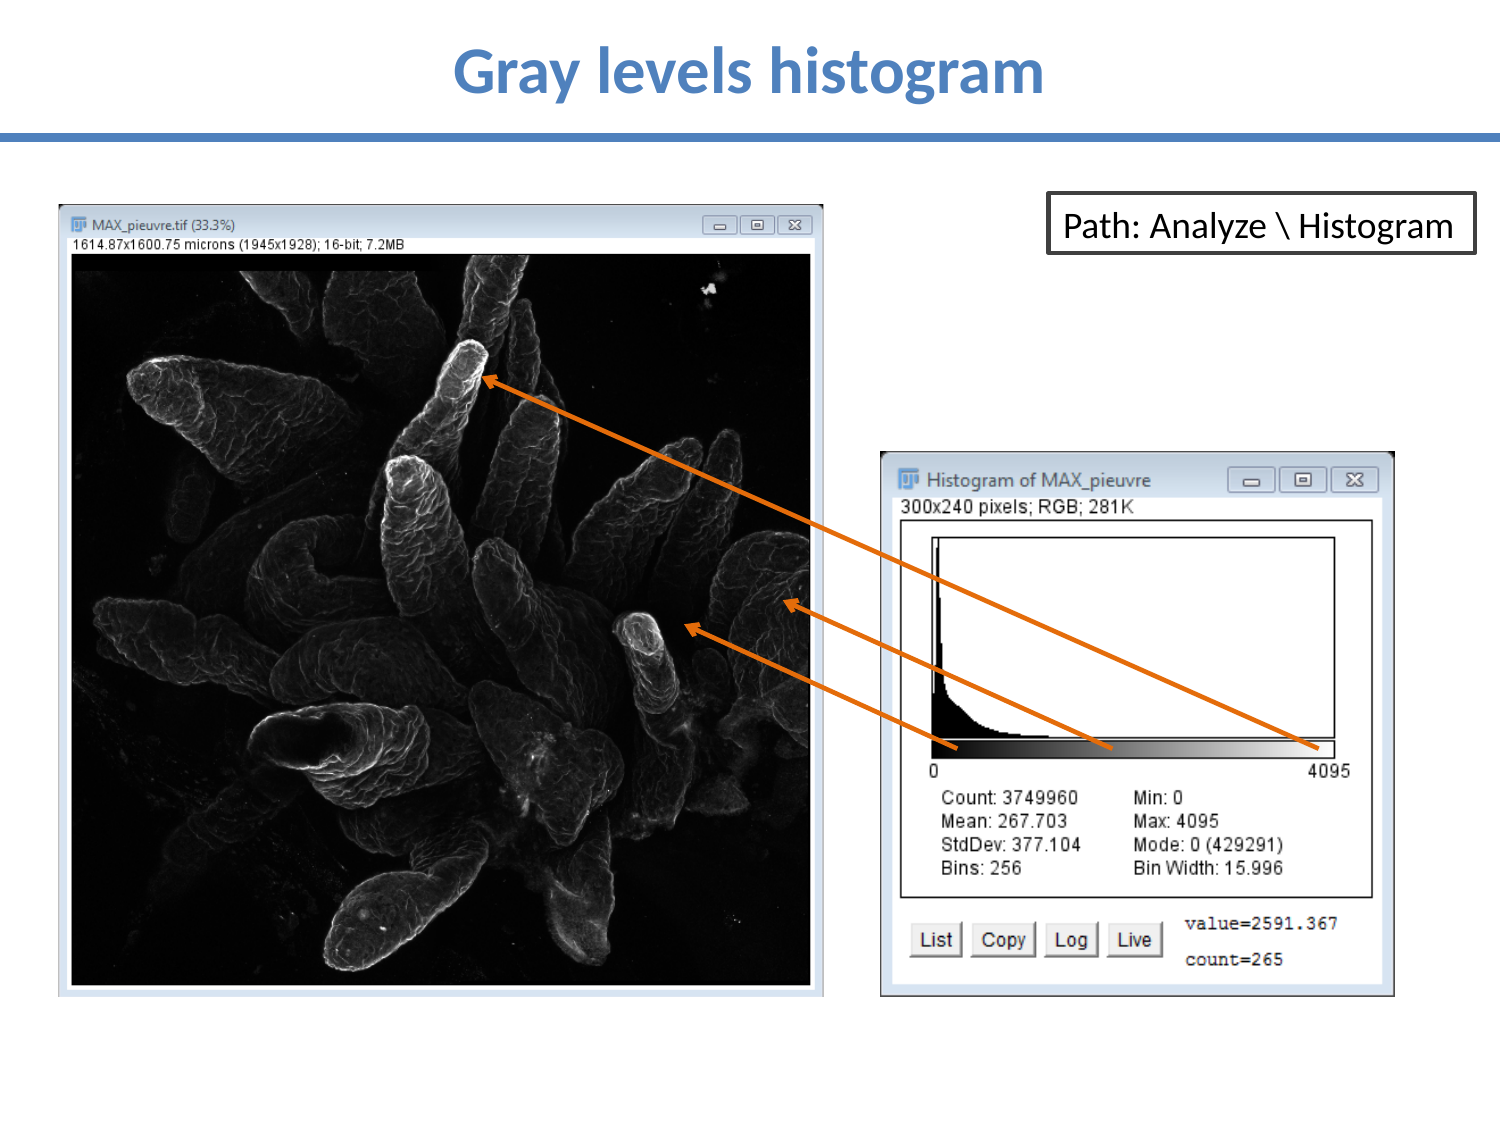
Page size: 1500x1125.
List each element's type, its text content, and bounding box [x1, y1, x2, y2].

picture [880, 450, 1395, 997]
text_box Gray levels histogram [438, 19, 1062, 114]
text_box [481, 376, 1319, 749]
text_box Path: Analyze \ Histogram [1048, 193, 1475, 253]
picture [58, 203, 824, 997]
